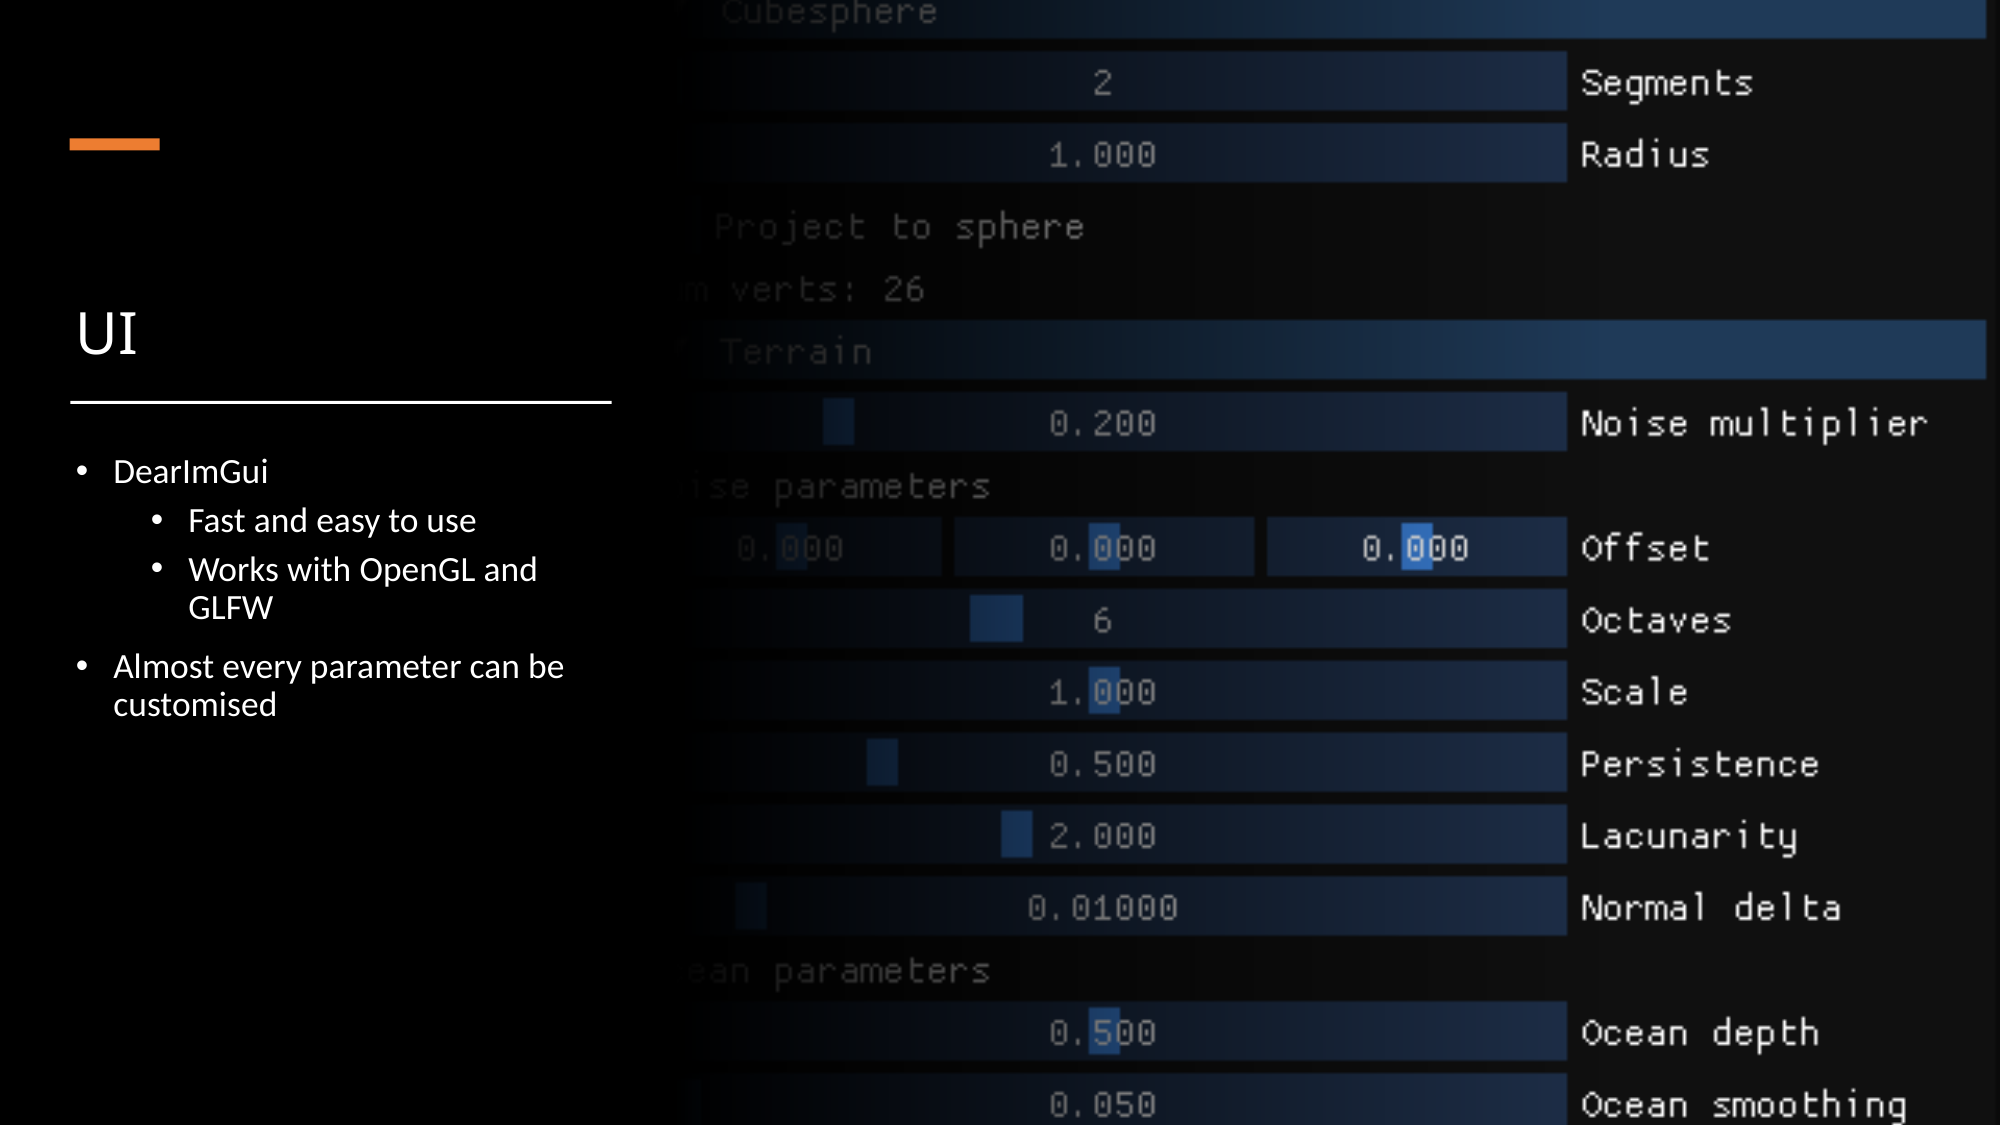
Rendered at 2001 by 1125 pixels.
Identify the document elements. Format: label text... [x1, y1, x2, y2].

title UI [60, 190, 577, 375]
list DearImGui Fast and easy to use Works with OpenGL and GLFW Almost every parameter can be customised [60, 445, 577, 972]
text_box [69, 400, 577, 405]
text_box [0, 0, 577, 1125]
picture [577, 0, 2000, 1125]
text_box [69, 137, 161, 151]
